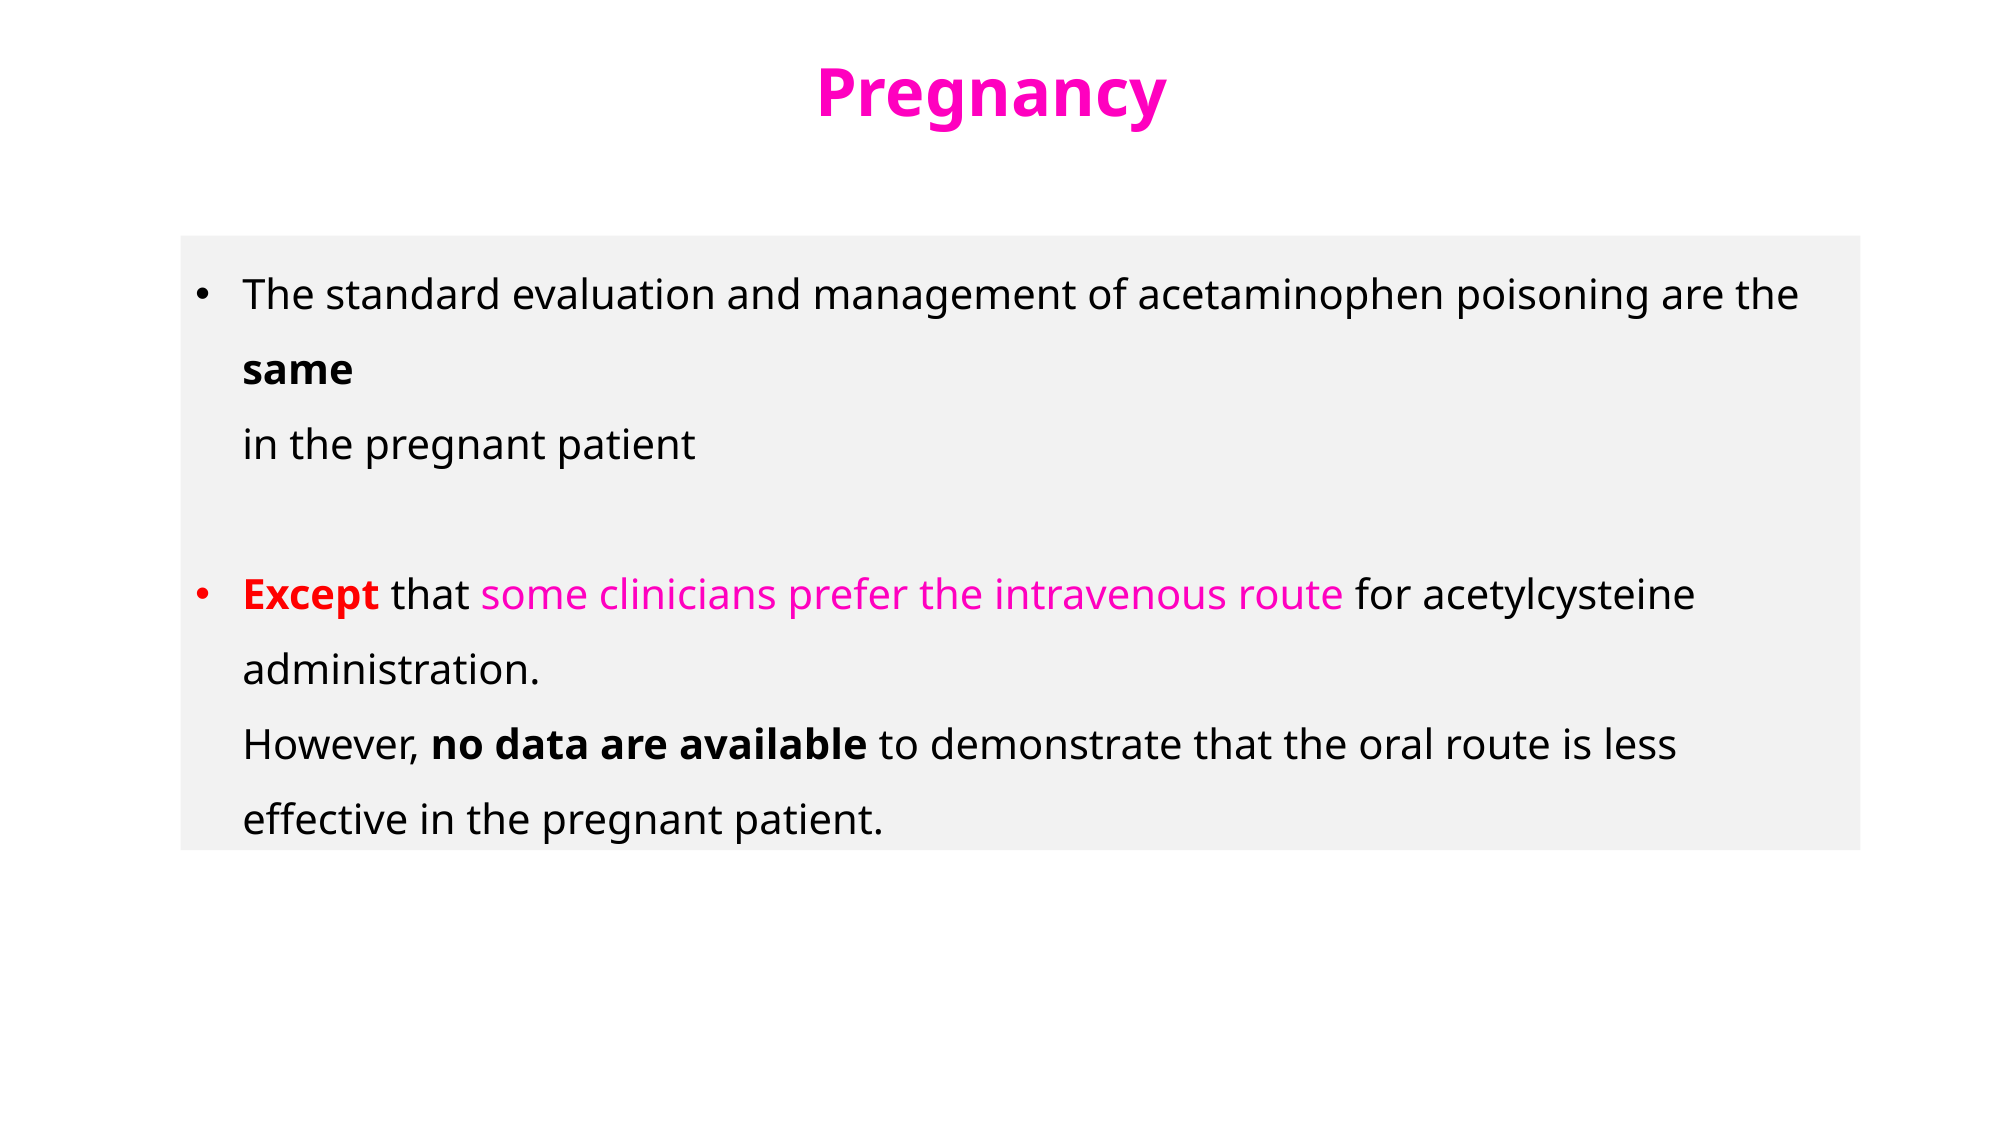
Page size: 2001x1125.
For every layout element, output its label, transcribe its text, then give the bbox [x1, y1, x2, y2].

text_box Pregnancy [77, 42, 1923, 138]
text_box The standard evaluation and management of acetaminophen poisoning are the same in the pregnant patient Except that some clinicians prefer the intravenous route for acetylcysteine administration. However, no data are available to demonstrate that the oral route is less effective in the pregnant patient. [180, 235, 1861, 851]
